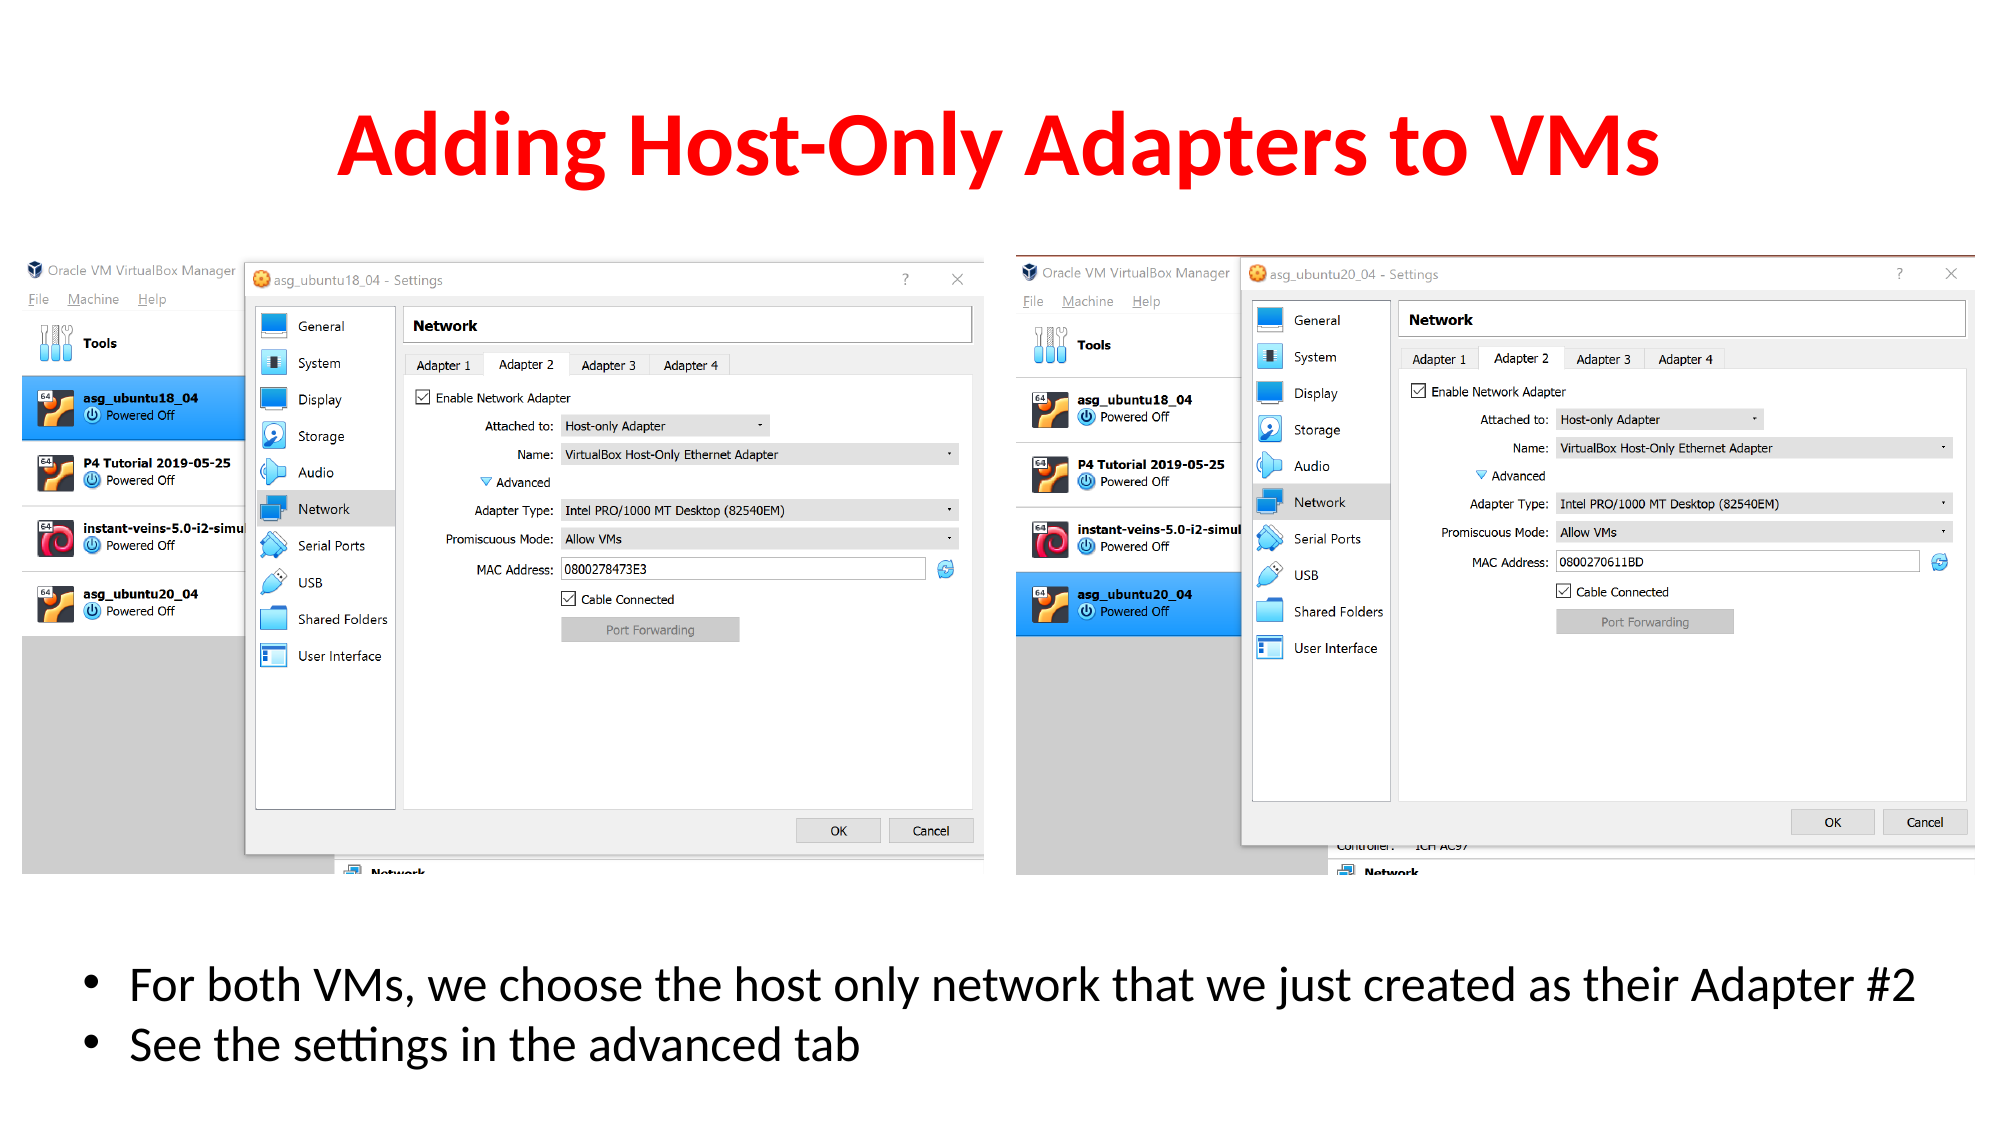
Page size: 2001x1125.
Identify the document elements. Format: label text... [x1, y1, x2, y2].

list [1016, 255, 1975, 876]
title Adding Host-Only Adapters to VMs [99, 45, 1900, 233]
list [22, 255, 984, 874]
text_box For both VMs, we choose the host only network that we just created as their Adapter #2 See the settings in the advanced tab [67, 943, 1933, 1079]
